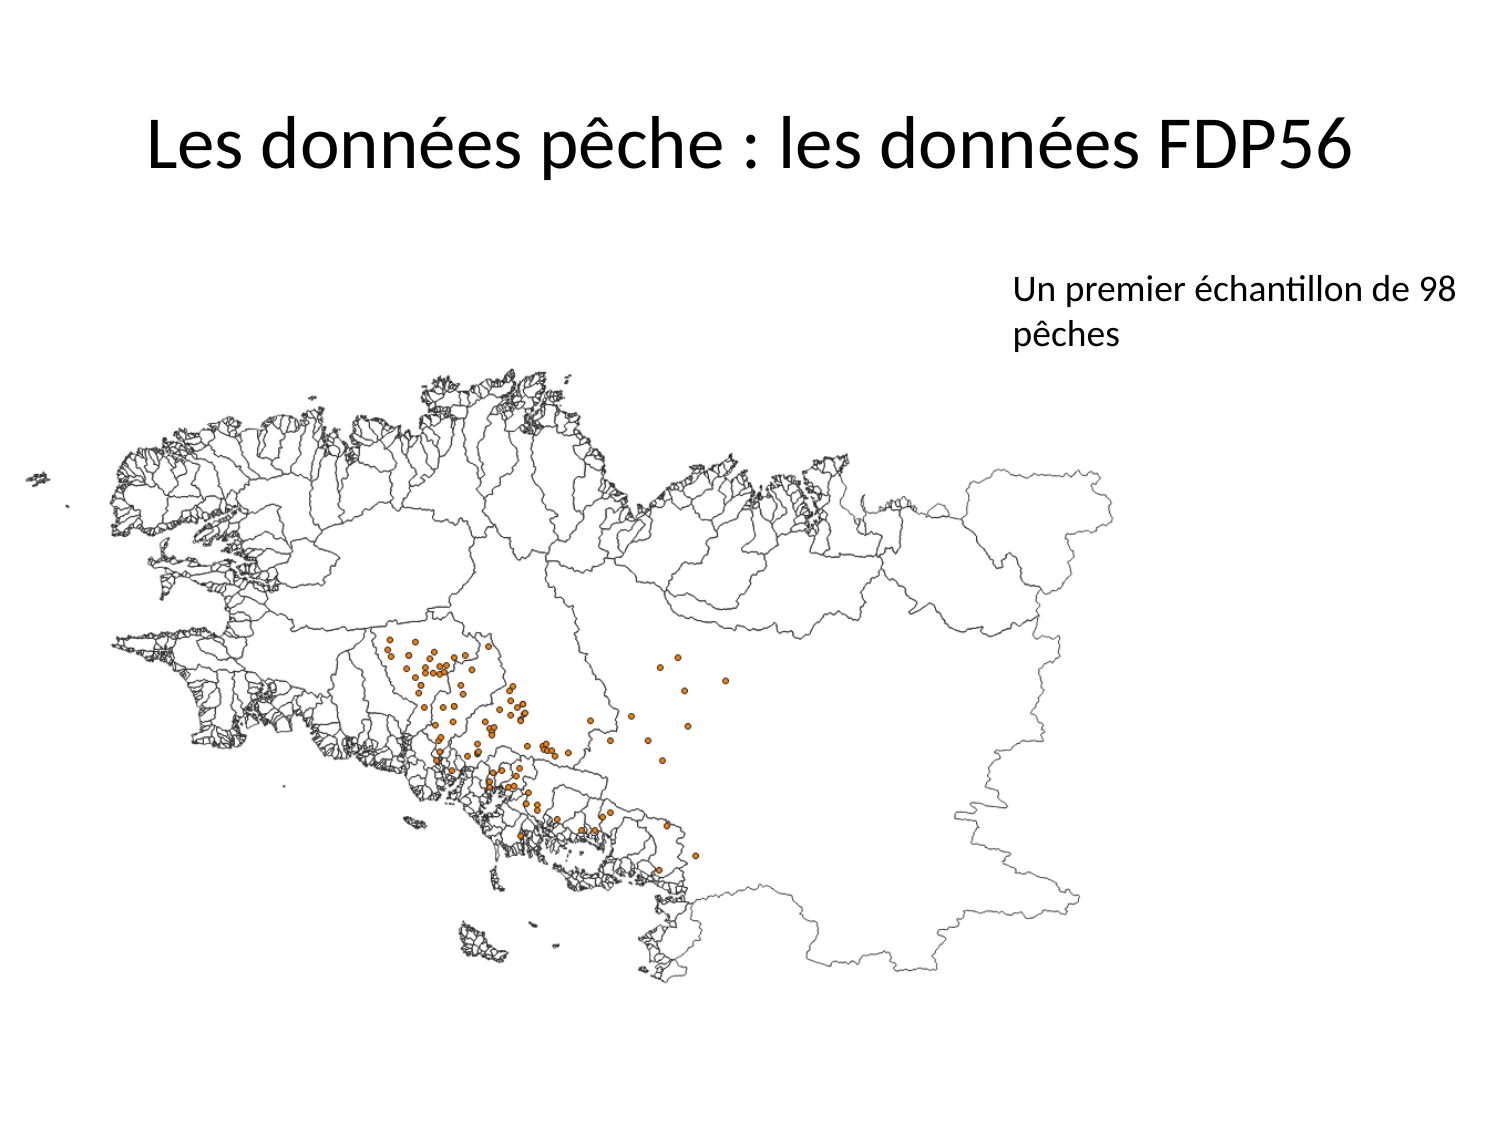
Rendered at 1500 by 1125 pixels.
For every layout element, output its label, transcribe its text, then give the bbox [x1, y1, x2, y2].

title Les données pêche : les données FDP56 [75, 45, 1425, 233]
text_box Un premier échantillon de 98 pêches [1145, 256, 1483, 362]
picture [0, 227, 1140, 1125]
